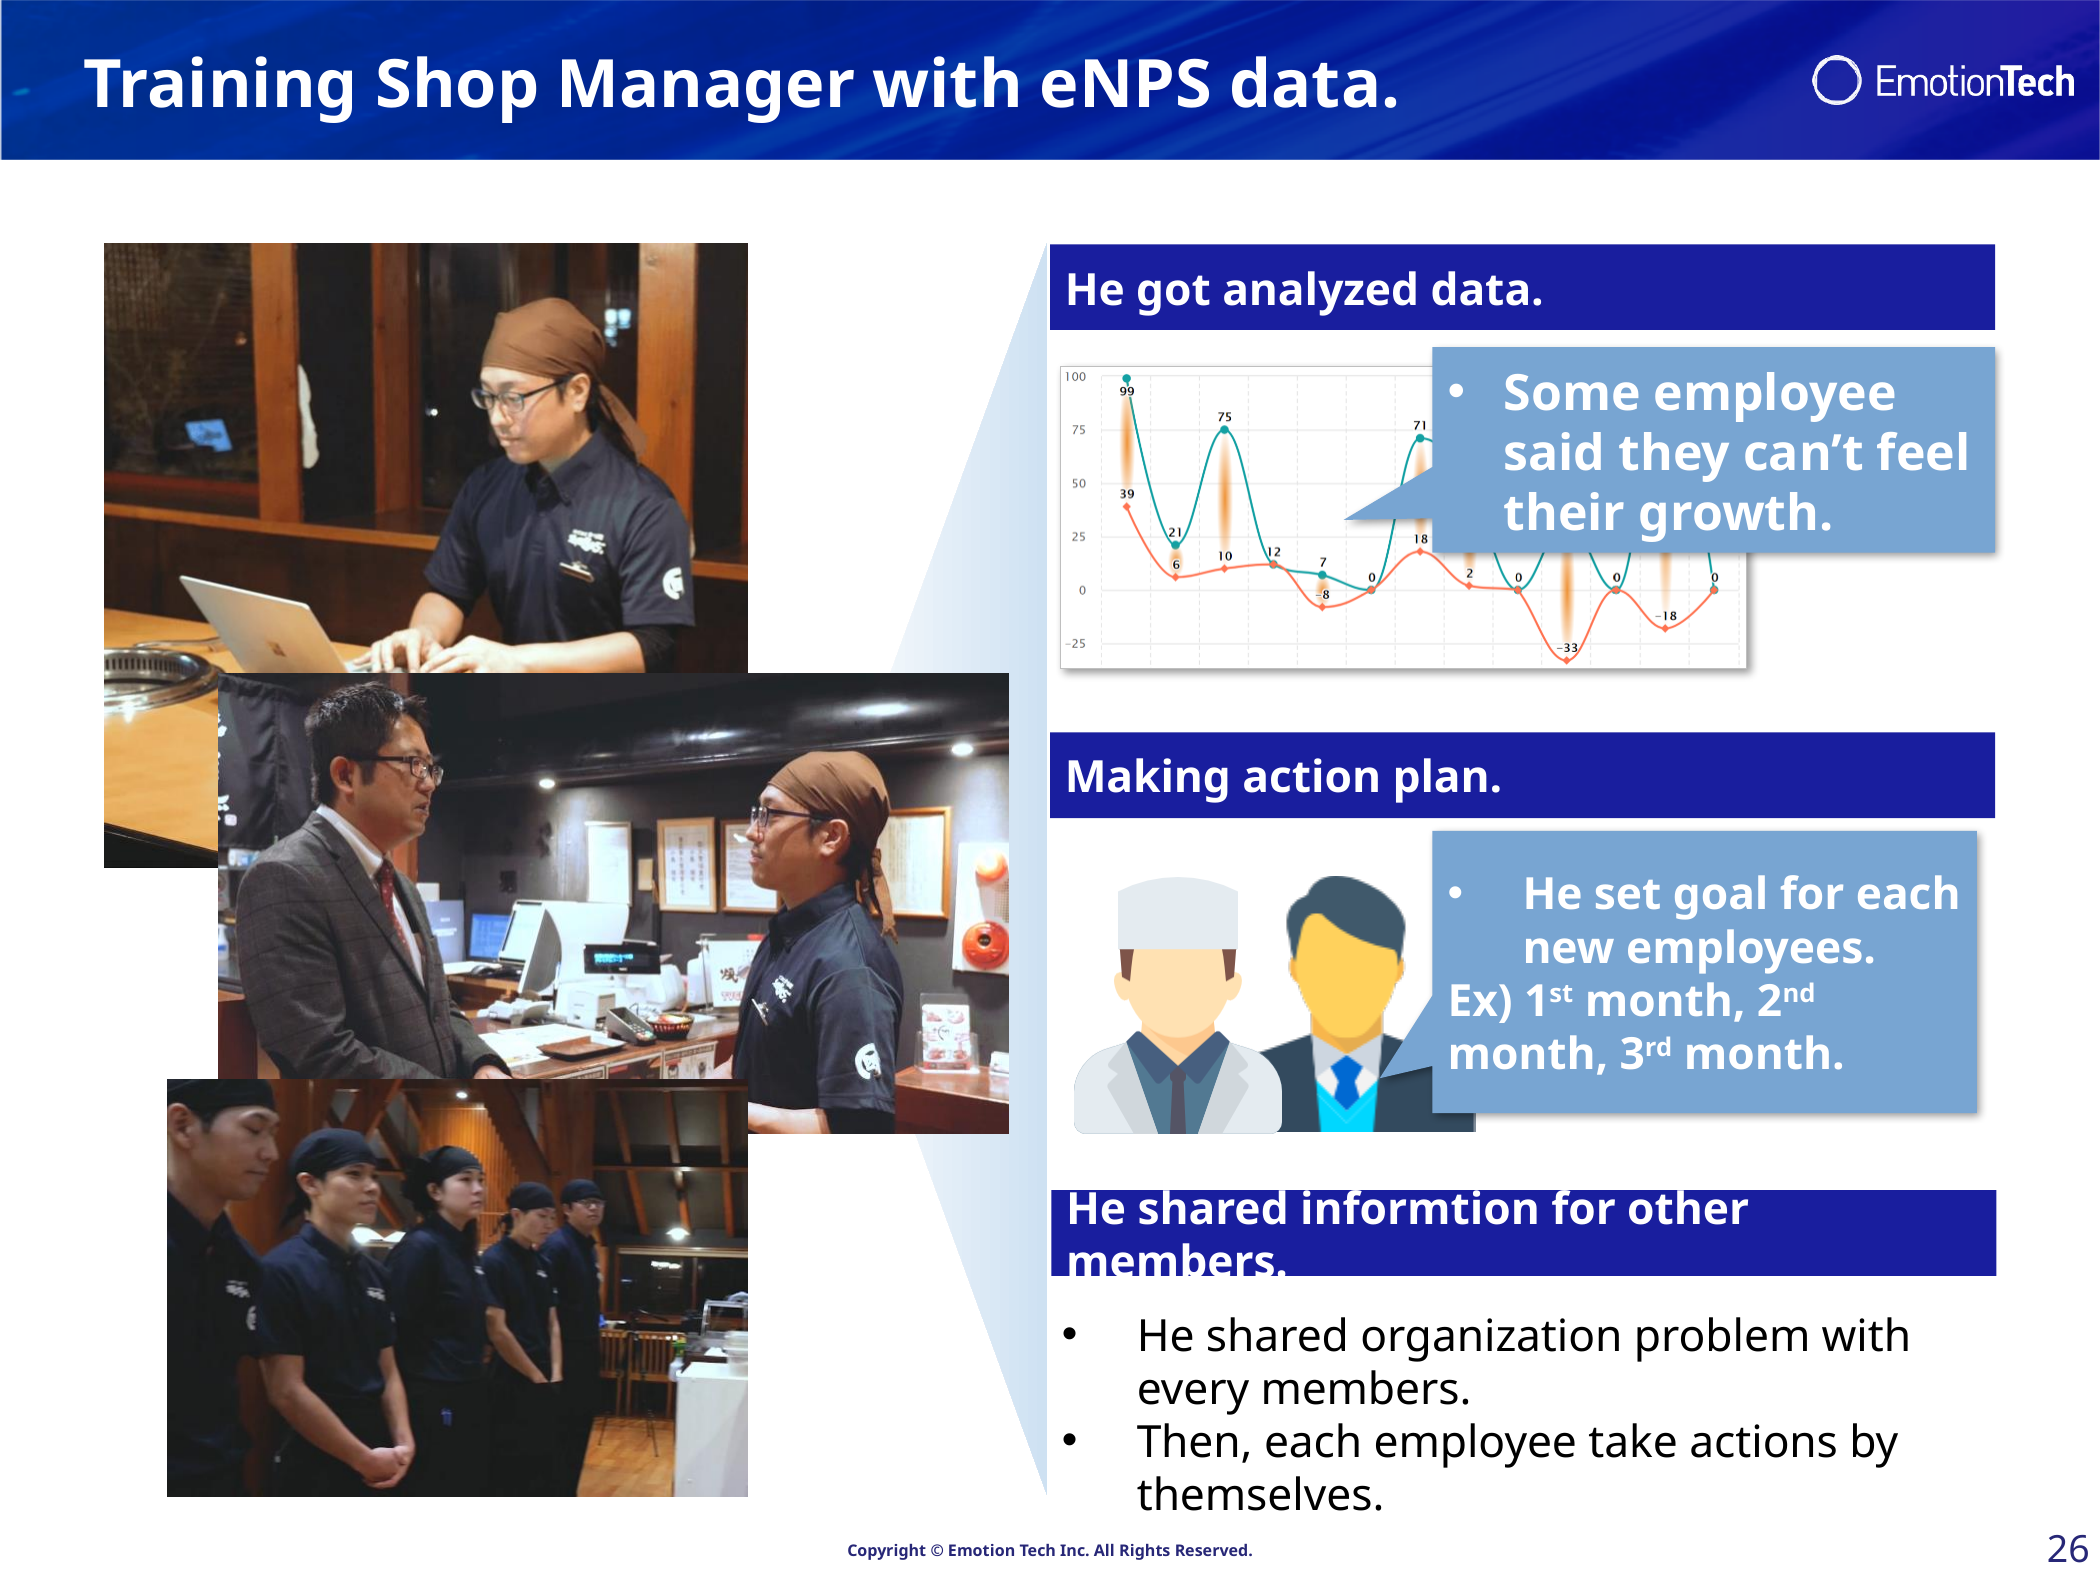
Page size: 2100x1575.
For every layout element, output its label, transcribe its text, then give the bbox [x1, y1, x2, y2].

text_box He set goal for each new employees. Ex) 1st month, 2nd month, 3rd month. [1431, 829, 1978, 1115]
text_box Some employee said they can’t feel their growth. [1431, 346, 1997, 554]
picture [1060, 366, 1747, 669]
text_box He shared organization problem with every members. Then, each employee take actions by themselves. [1047, 1299, 1993, 1527]
title Training Shop Manager with eNPS data. [68, 17, 1786, 154]
text_box He shared informtion for other members. [1050, 1189, 1998, 1277]
text_box Making action plan. [1049, 731, 1996, 819]
picture [1049, 876, 1476, 1134]
text_box He got analyzed data. [1049, 243, 1996, 331]
picture [104, 243, 1009, 1497]
picture [2, 1, 2099, 159]
text_box [889, 242, 1049, 1496]
